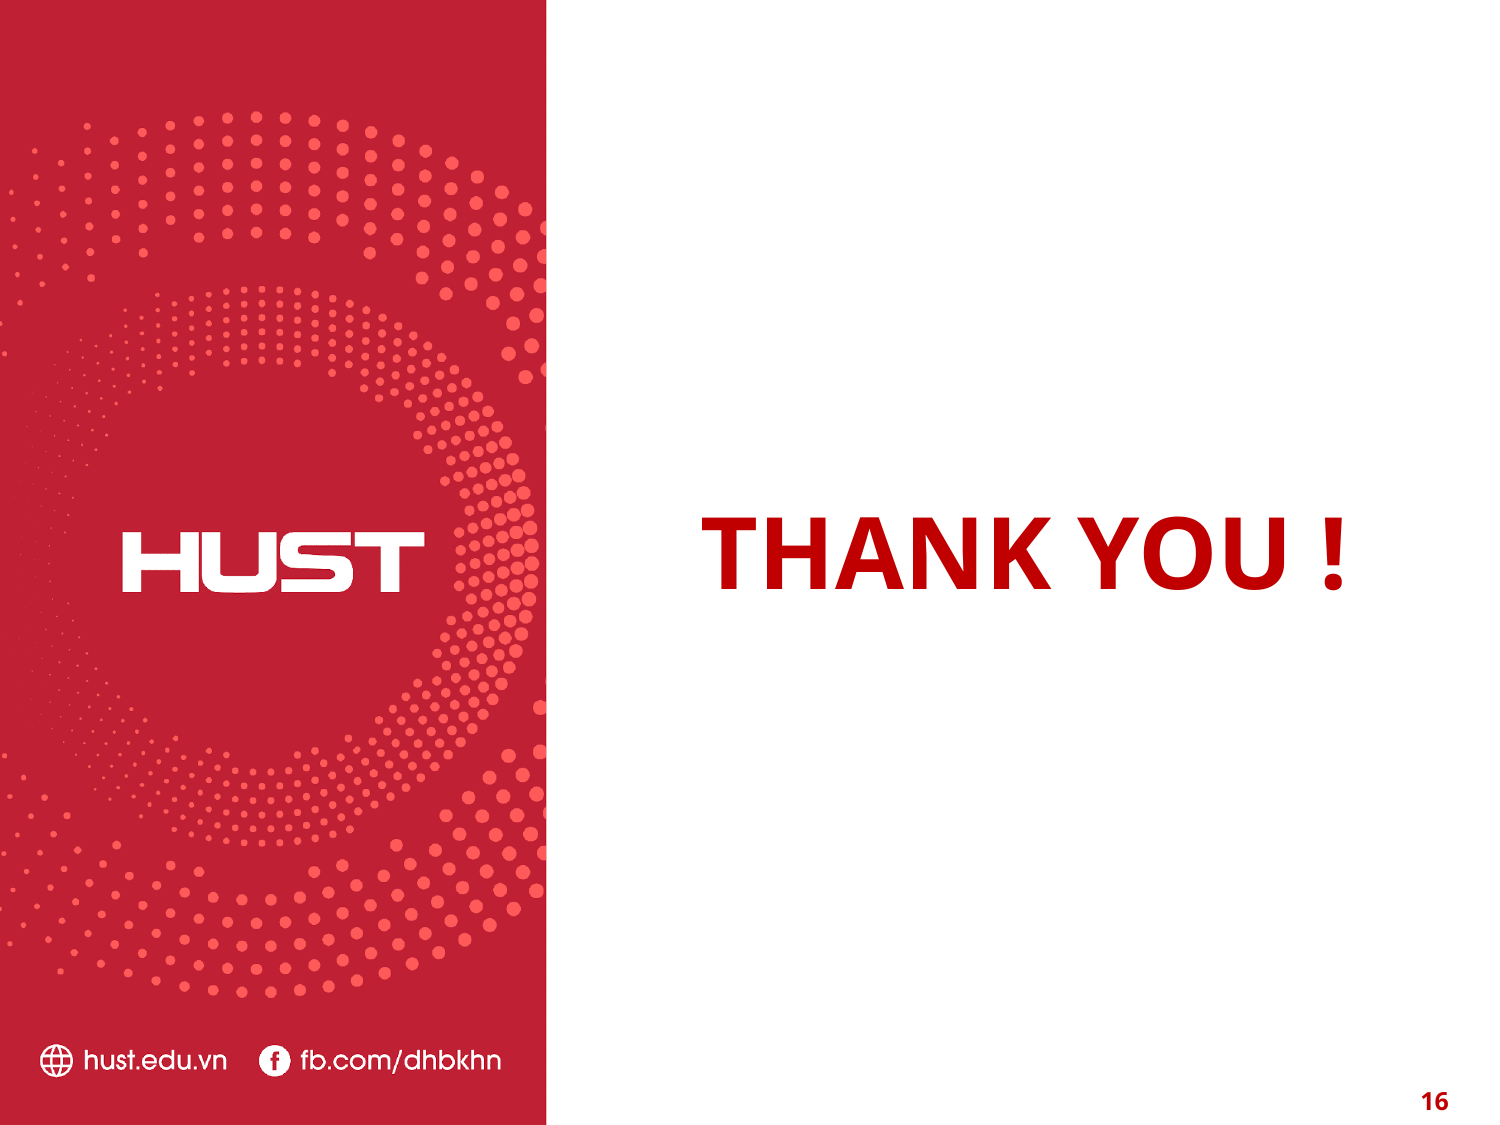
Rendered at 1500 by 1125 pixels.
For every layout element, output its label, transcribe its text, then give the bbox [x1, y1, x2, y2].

text_box THANK YOU ! [685, 495, 1375, 630]
slide_number 16 [1126, 1078, 1464, 1125]
picture [0, 0, 1500, 1125]
